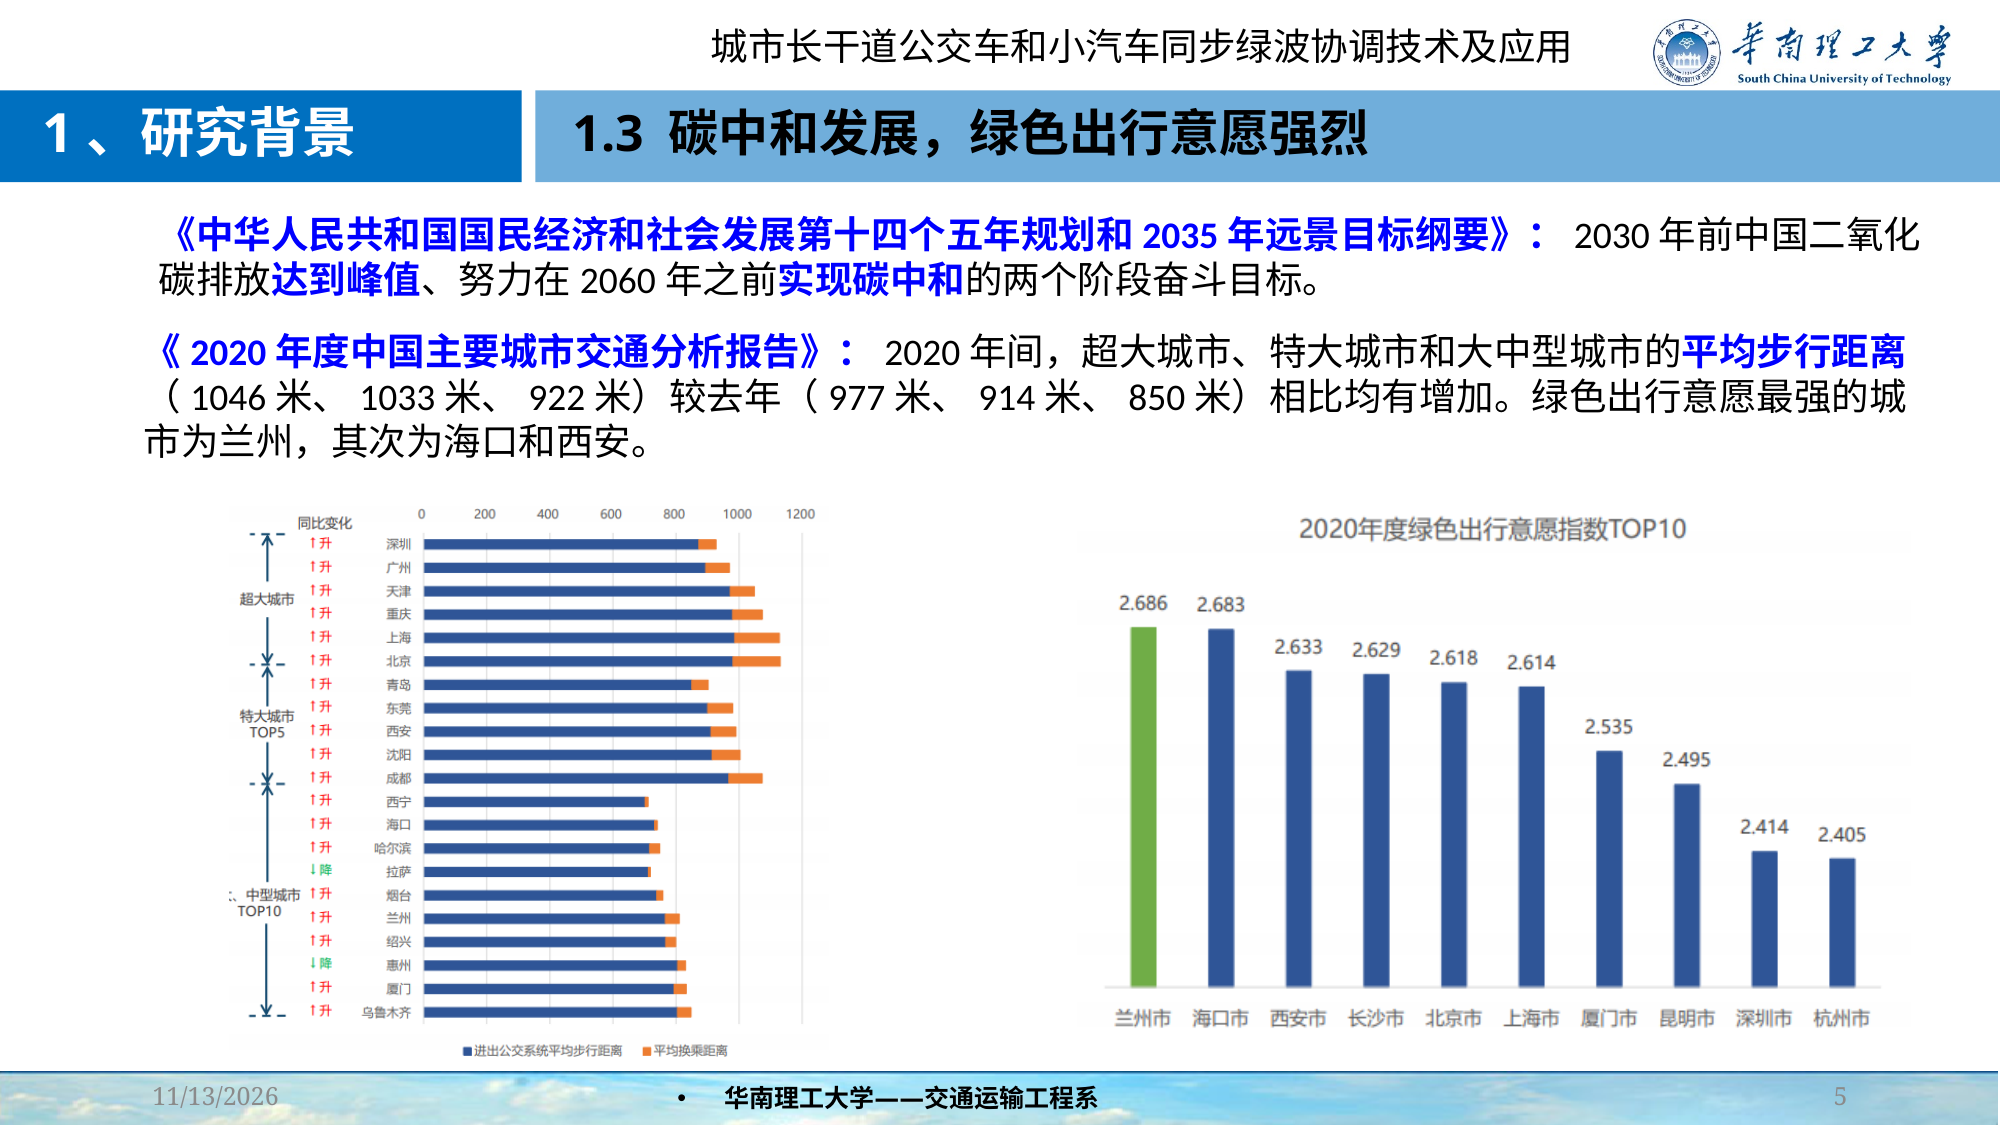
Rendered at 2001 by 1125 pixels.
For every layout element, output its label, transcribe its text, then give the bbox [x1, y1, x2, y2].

picture [1077, 499, 1911, 1039]
text_box 《2020年度中国主要城市交通分析报告》：2020年间，超大城市、特大城市和大中型城市的平均步行距离（1046米、1033米、922米）较去年（977米、914米、850米）相比均有增加。绿色出行意愿最强的城市为兰州，其次为海口和西安。 [129, 320, 1943, 470]
footer 华南理工大学——交通运输工程系 [662, 1071, 1338, 1124]
title 1.3 碳中和发展，绿色出行意愿强烈 [557, 95, 1943, 175]
list 1、研究背景 [27, 95, 502, 175]
slide_number 5 [1412, 1071, 1863, 1124]
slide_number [137, 1071, 588, 1124]
picture [1653, 19, 1951, 86]
picture [229, 499, 829, 1062]
picture [0, 1071, 1998, 1125]
text_box 《中华人民共和国国民经济和社会发展第十四个五年规划和2035年远景目标纲要》：2030年前中国二氧化碳排放达到峰值、努力在2060年之前实现碳中和的两个阶段奋斗目标。 [143, 203, 1957, 309]
